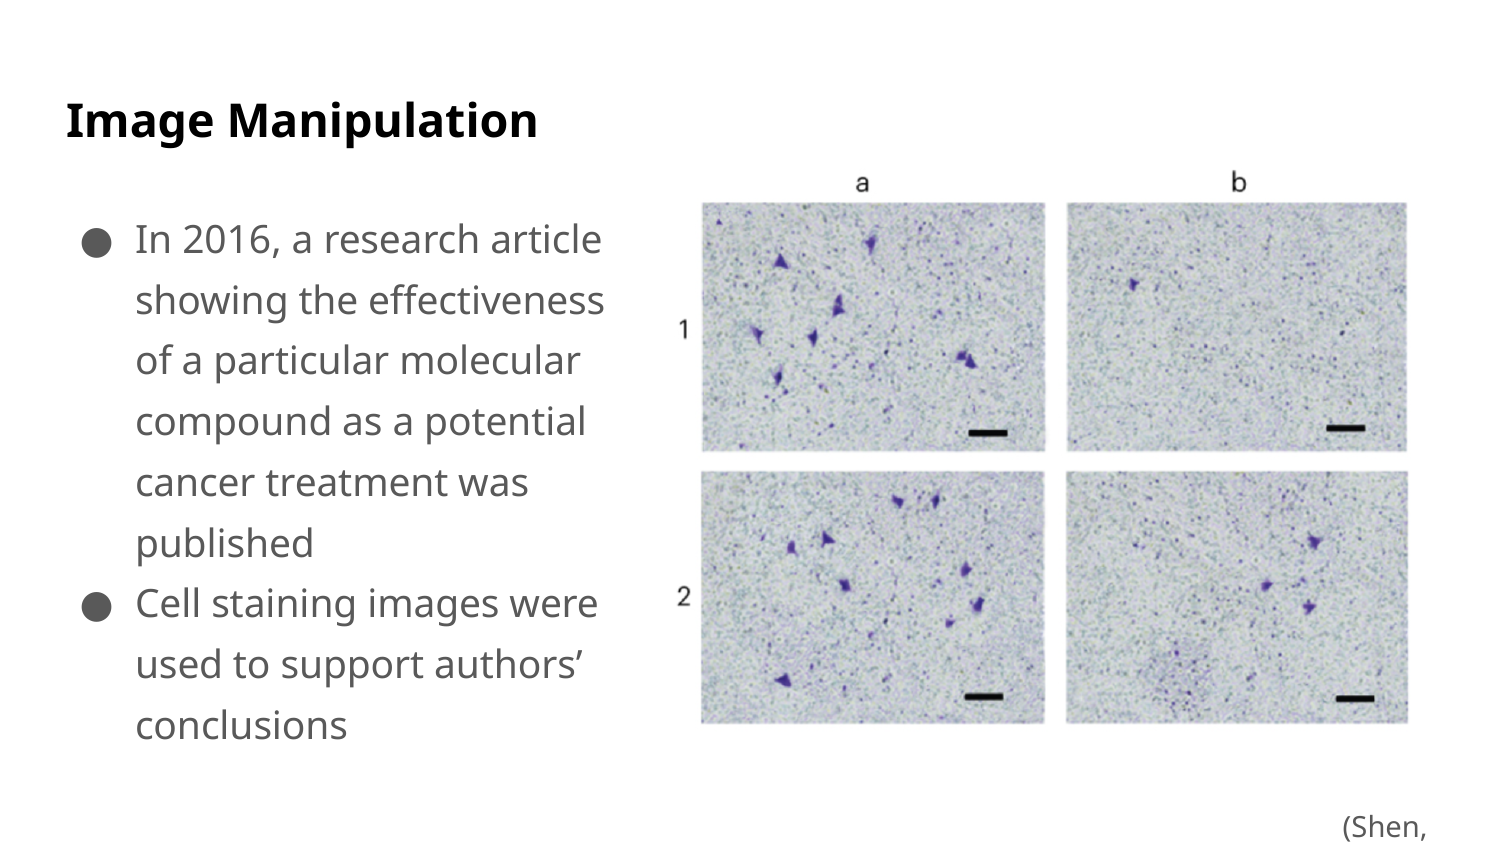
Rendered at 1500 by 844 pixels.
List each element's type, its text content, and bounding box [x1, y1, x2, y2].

picture [620, 143, 1450, 751]
list In 2016, a research article showing the effectiveness of a particular molecular compound as a potential cancer treatment was published Cell staining images were used to support authors’ conclusions [51, 189, 621, 817]
title Image Manipulation [51, 72, 1449, 167]
text_box (Shen, 2020) [1327, 775, 1500, 844]
